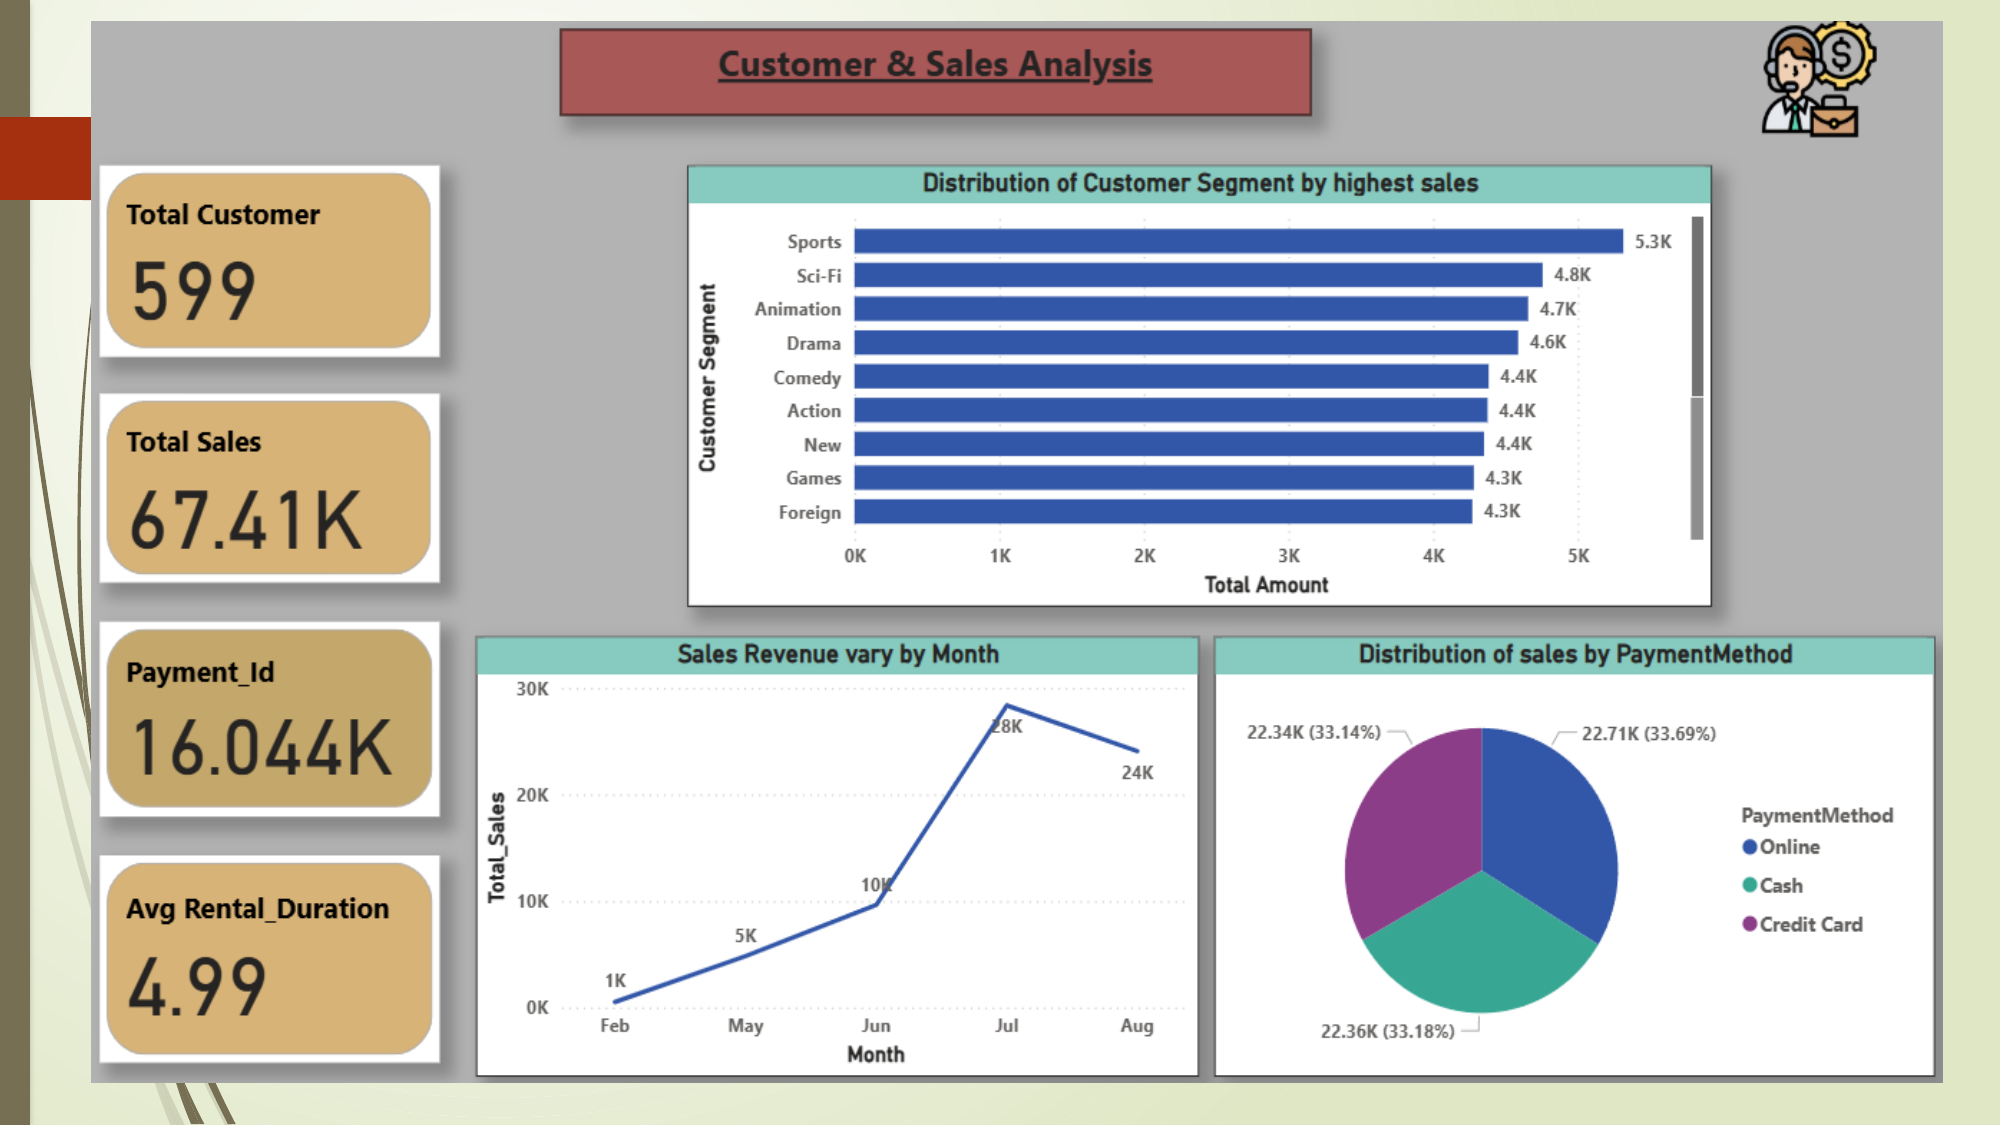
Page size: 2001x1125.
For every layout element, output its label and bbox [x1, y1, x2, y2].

picture [90, 21, 1943, 1083]
